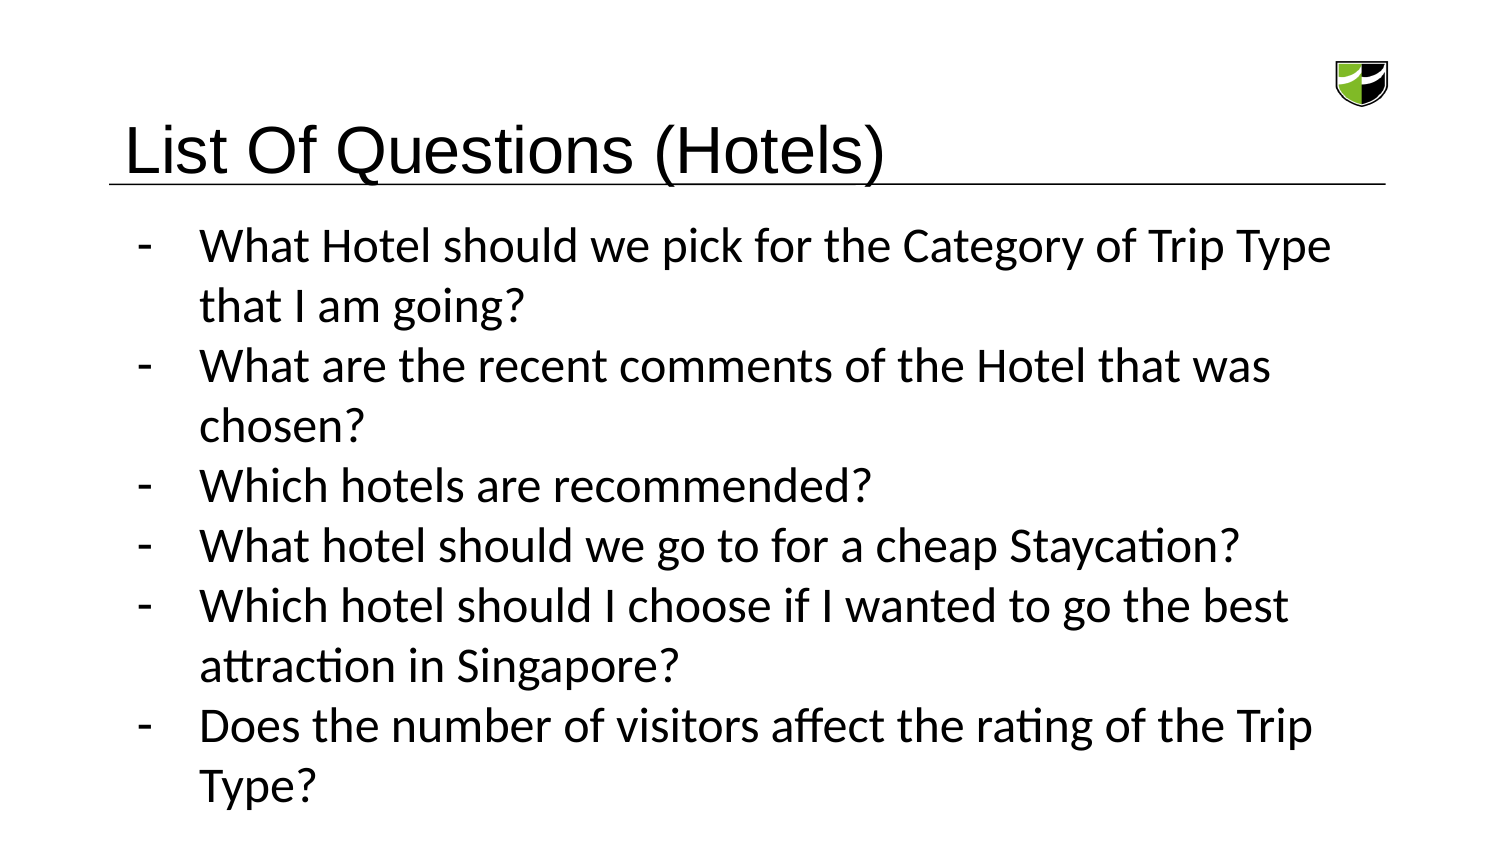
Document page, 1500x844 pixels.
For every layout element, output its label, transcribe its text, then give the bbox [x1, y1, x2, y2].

list What Hotel should we pick for the Category of Trip Type that I am going? What are the recent comments of the Hotel that was chosen? Which hotels are recommended? What hotel should we go to for a cheap Staycation? Which hotel should I choose if I wanted to go the best attraction in Singapore? Does the number of visitors affect the rating of the Trip Type? [109, 205, 1386, 762]
picture [1335, 56, 1393, 107]
title List Of Questions (Hotels) [109, 109, 1386, 185]
